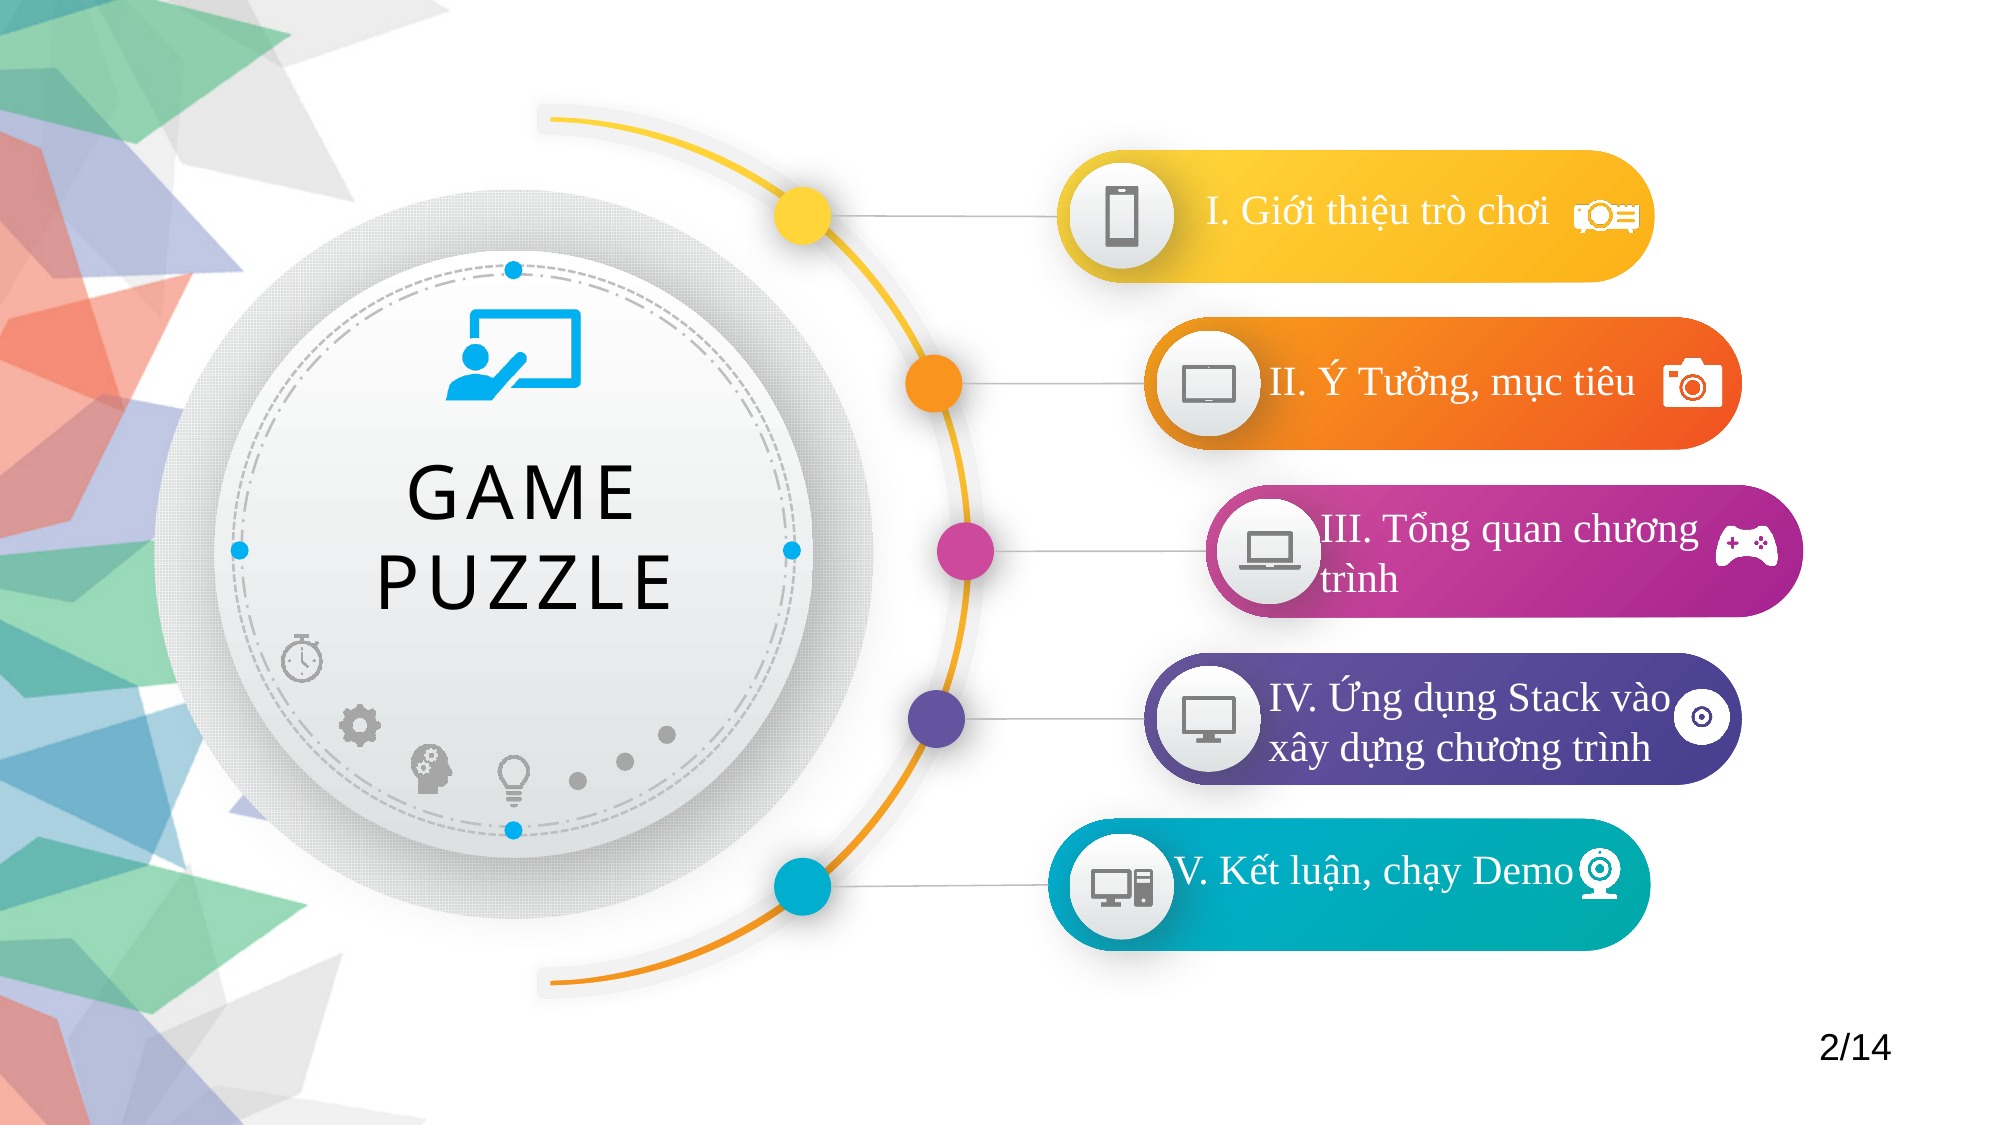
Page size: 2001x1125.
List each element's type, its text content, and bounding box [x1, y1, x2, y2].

text_box 2/14 [1804, 1015, 1907, 1076]
picture [0, 0, 2001, 1125]
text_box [154, 109, 1804, 993]
